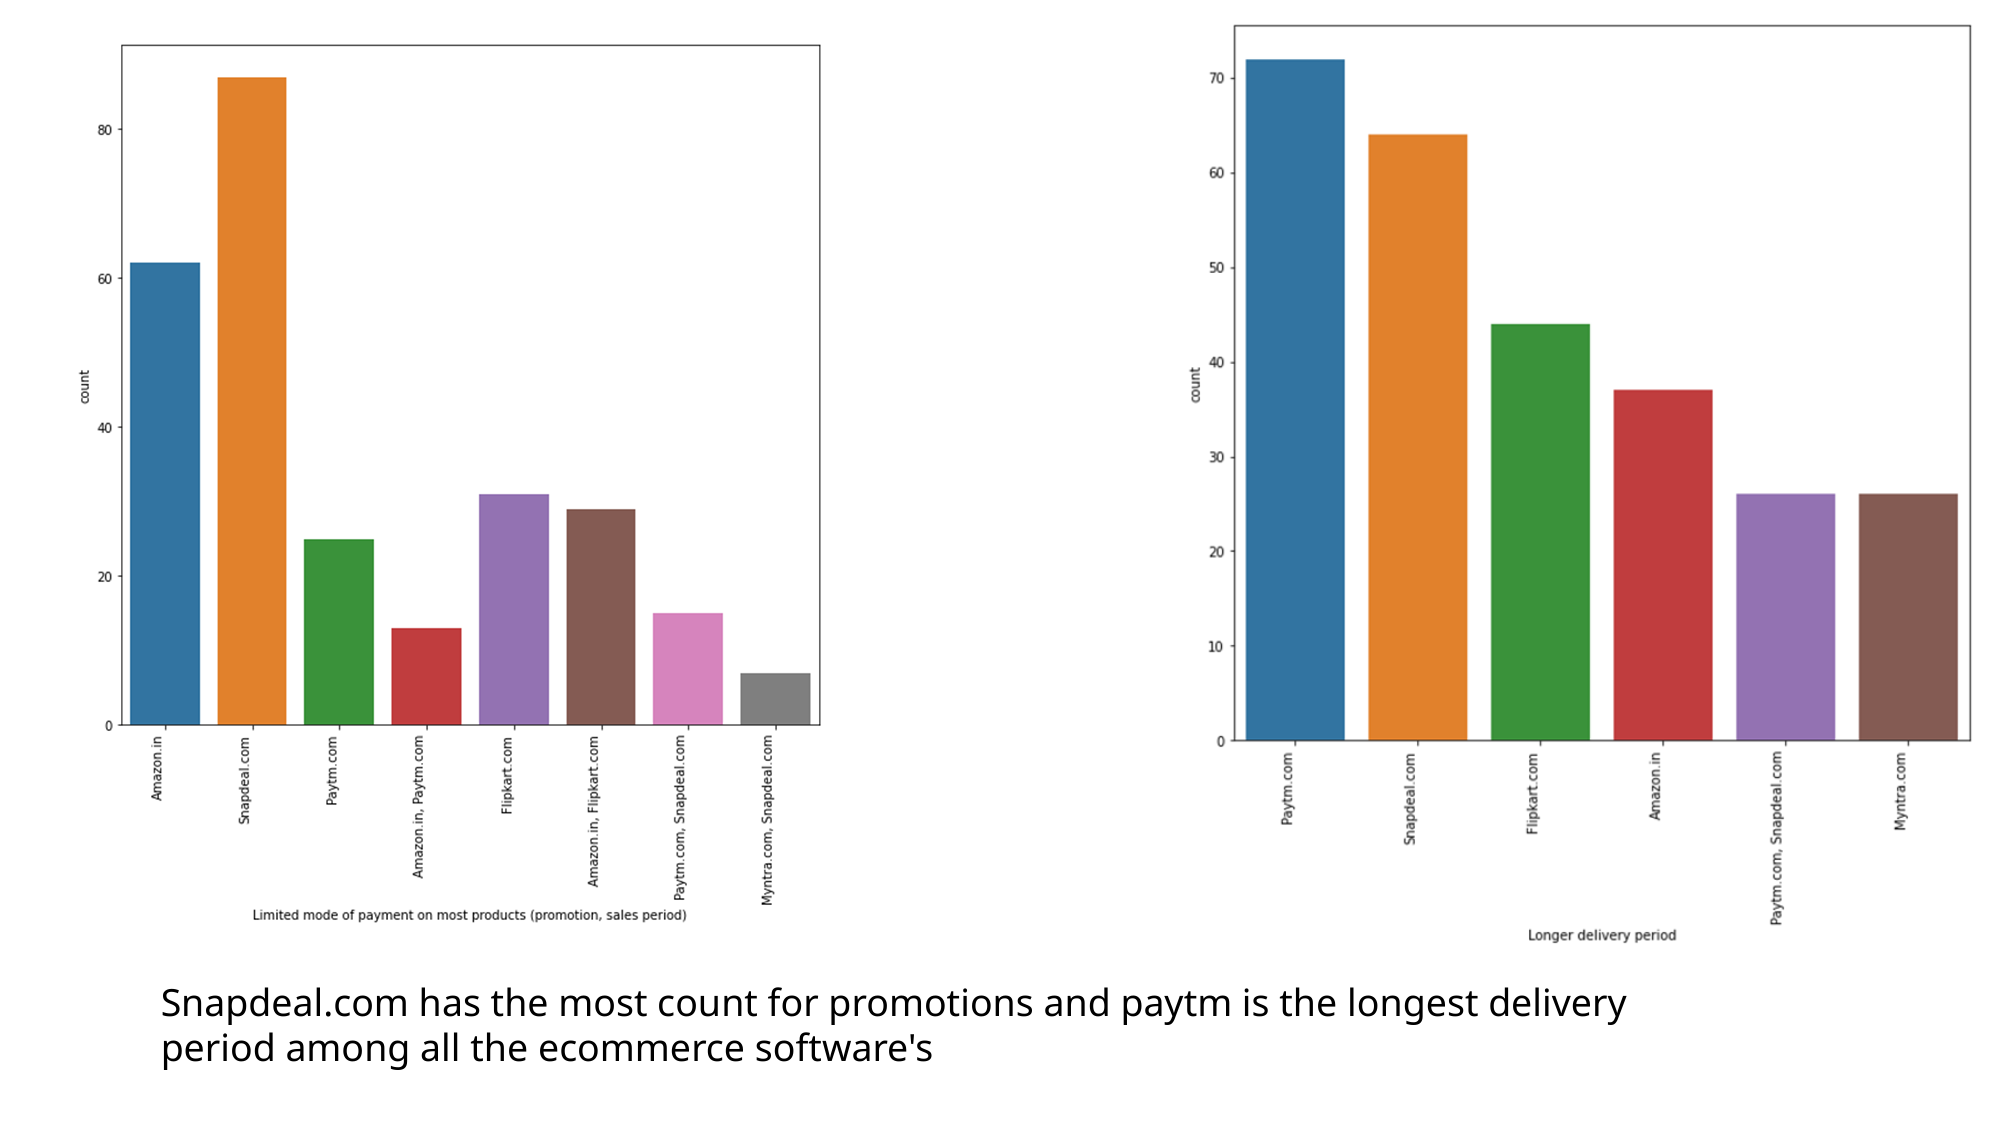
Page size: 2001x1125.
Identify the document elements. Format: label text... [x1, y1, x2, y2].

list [70, 36, 827, 931]
picture [1180, 16, 1979, 952]
text_box Snapdeal.com has the most count for promotions and paytm is the longest delivery period among all the ecommerce software's [146, 971, 1745, 1077]
